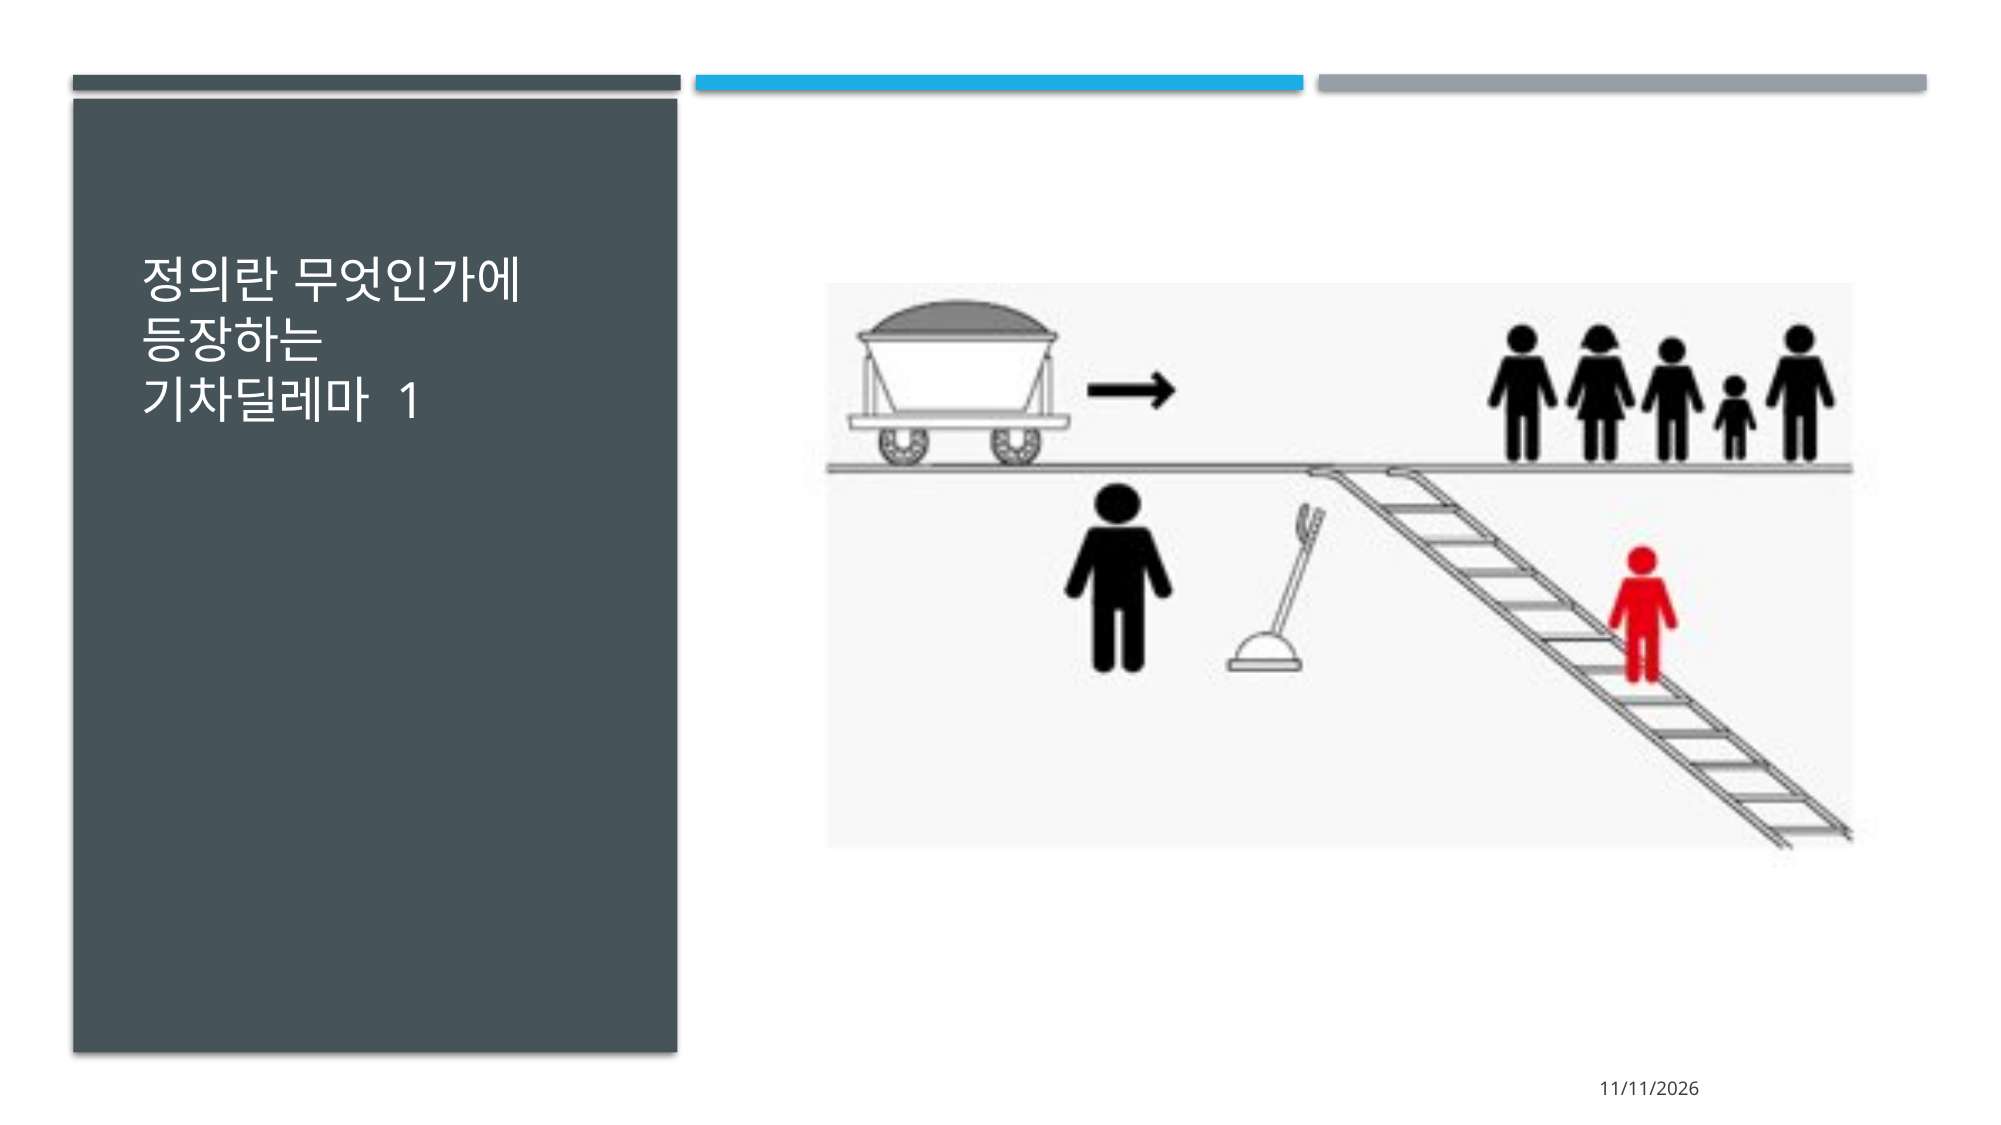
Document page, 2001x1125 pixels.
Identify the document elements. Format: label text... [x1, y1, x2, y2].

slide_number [1247, 1059, 1715, 1120]
title 정의란 무엇인가에 등장하는 기차딜레마 1 [125, 153, 624, 436]
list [803, 282, 1896, 869]
